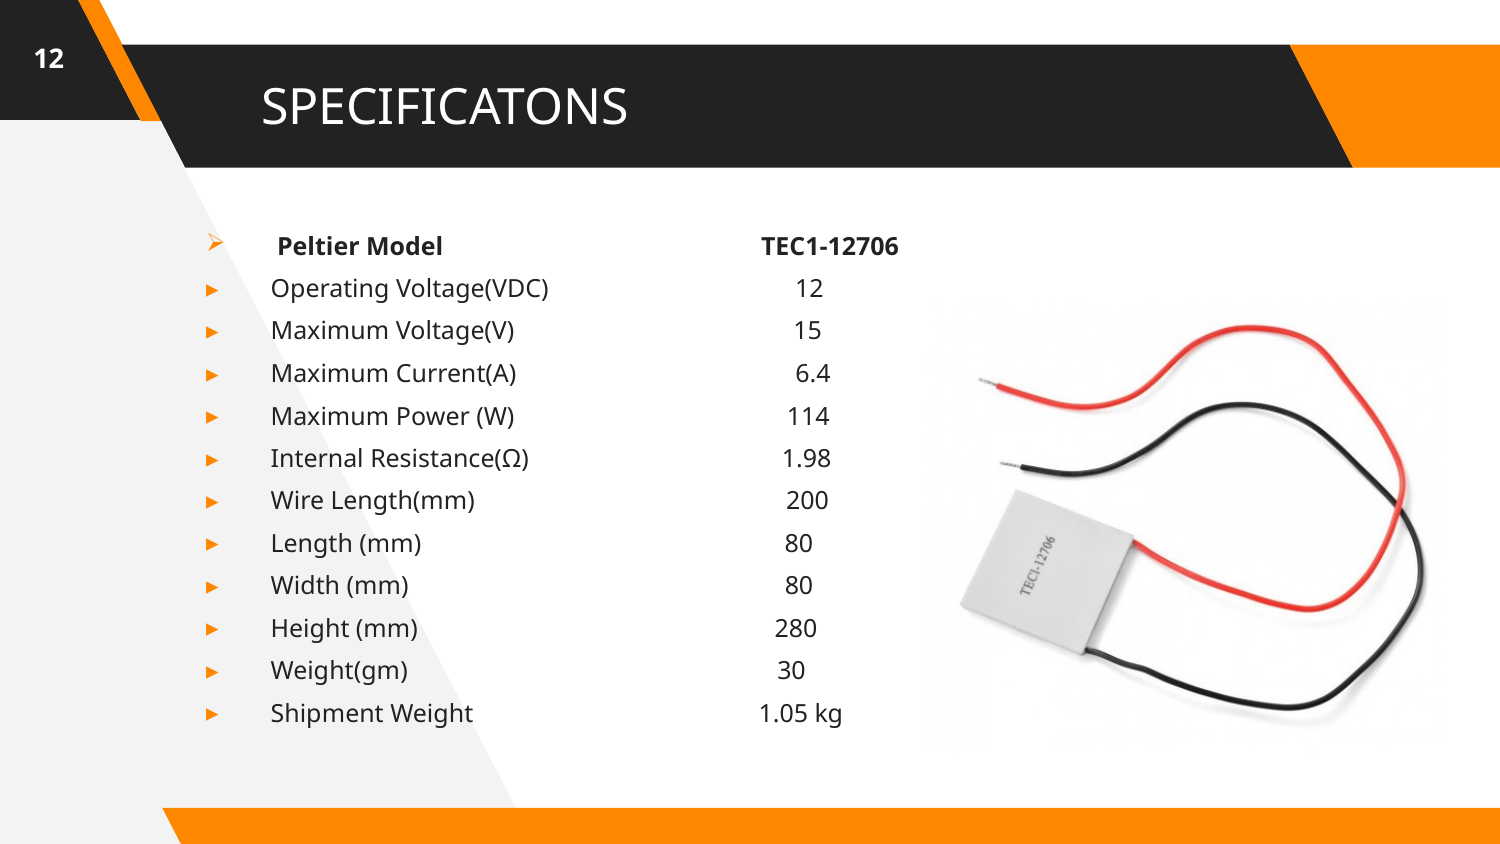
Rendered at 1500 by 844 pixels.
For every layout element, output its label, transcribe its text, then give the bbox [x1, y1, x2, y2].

slide_number <number> [0, 0, 98, 120]
list Peltier Model TEC1-12706 Operating Voltage(VDC) 12 Maximum Voltage(V) 15 Maximum Current(A) 6.4 Maximum Power (W) 114 Internal Resistance(Ω) 1.98 Wire Length(mm) 200 Length (mm) 80 Width (mm) 80 Height (mm) 280 Weight(gm) 30 Shipment Weight 1.05 kg [180, 215, 973, 796]
title [180, 44, 1424, 168]
text_box SPECIFICATONS [246, 67, 645, 143]
picture [925, 269, 1442, 786]
